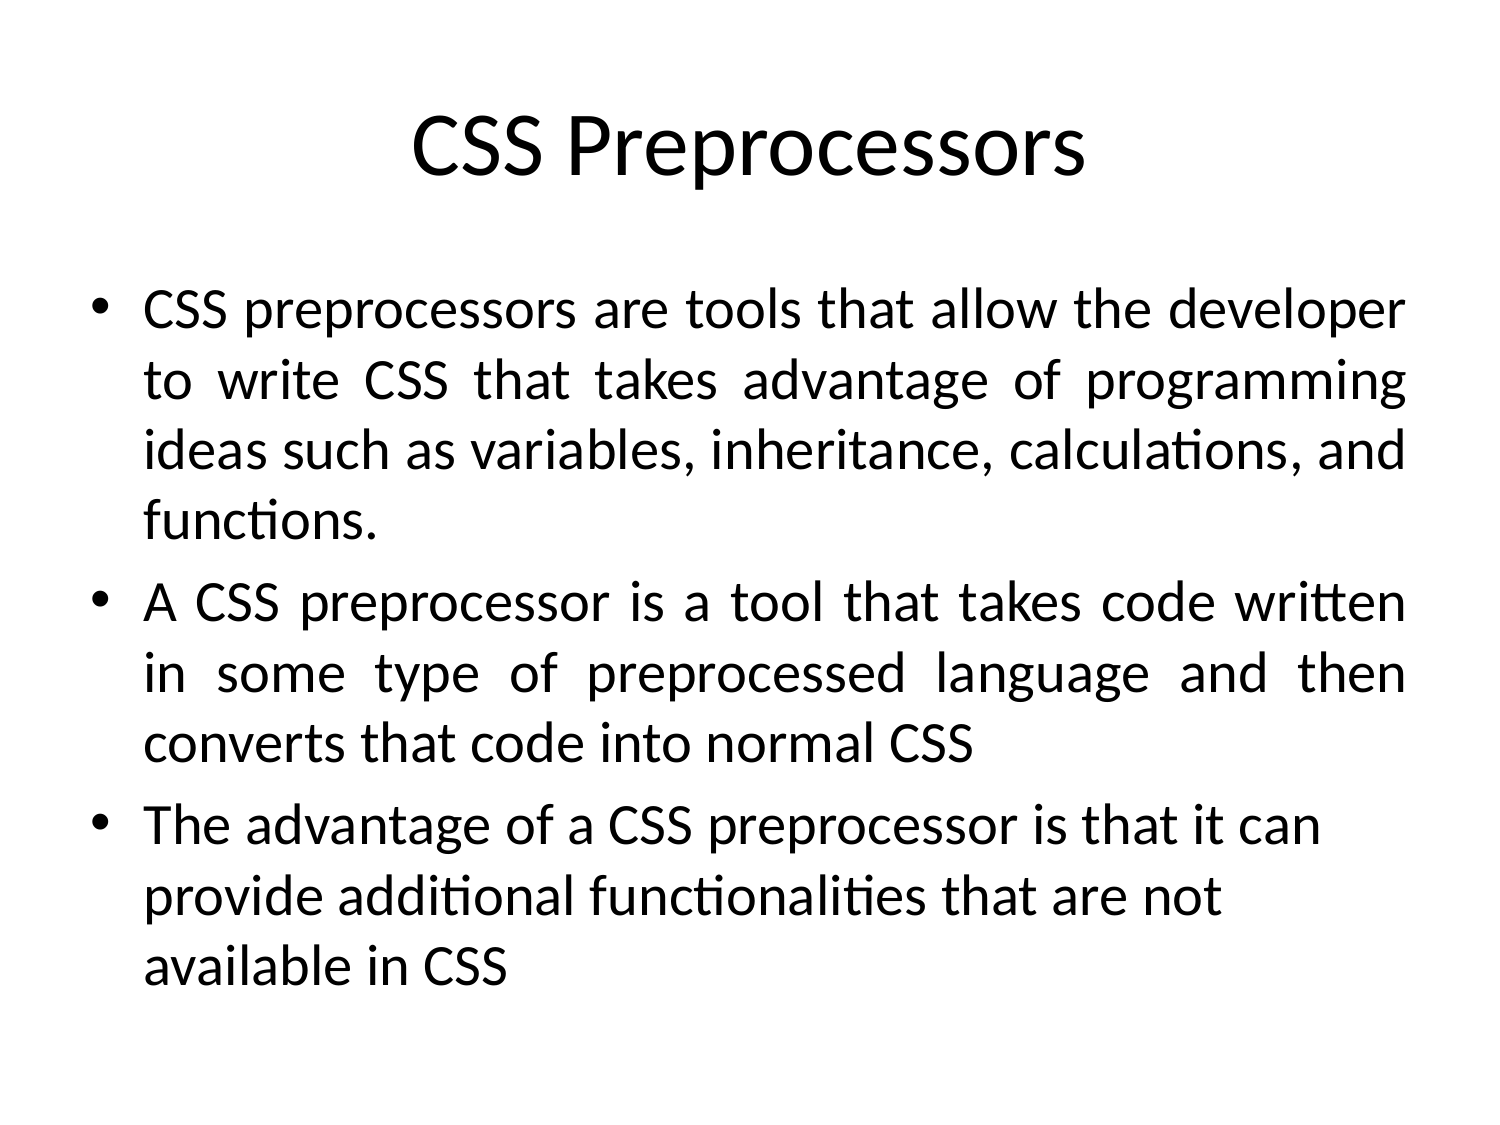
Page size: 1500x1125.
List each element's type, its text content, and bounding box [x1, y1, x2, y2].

list CSS preprocessors are tools that allow the developer to write CSS that takes advantage of programming ideas such as variables, inheritance, calculations, and functions. A CSS preprocessor is a tool that takes code written in some type of preprocessed language and then converts that code into normal CSS The advantage of a CSS preprocessor is that it can provide additional functionalities that are not available in CSS [75, 262, 1425, 1005]
title CSS Preprocessors [75, 45, 1425, 233]
